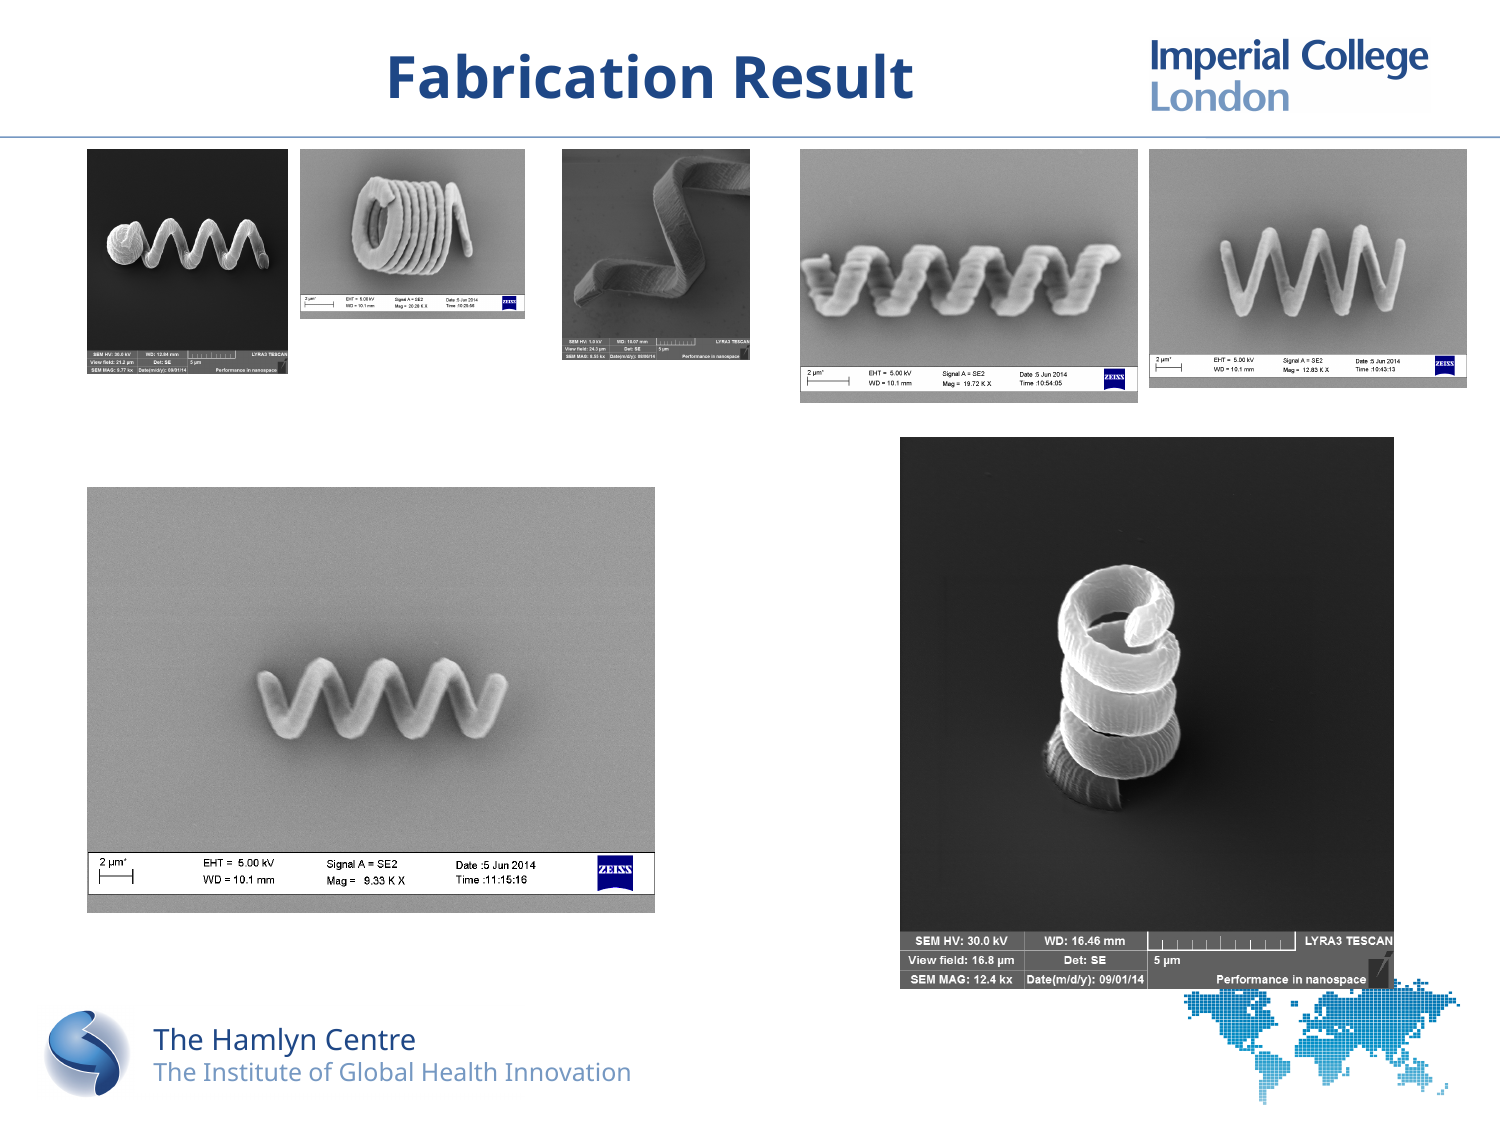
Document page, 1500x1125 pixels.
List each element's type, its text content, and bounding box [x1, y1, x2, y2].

title Fabrication Result [24, 24, 1376, 126]
picture [899, 437, 1478, 1107]
picture [1149, 149, 1467, 388]
picture [562, 149, 751, 360]
picture [799, 149, 1138, 404]
picture [87, 487, 655, 913]
picture [1376, 37, 1431, 113]
picture [87, 149, 288, 374]
picture [299, 149, 526, 319]
picture [37, 1005, 525, 1100]
